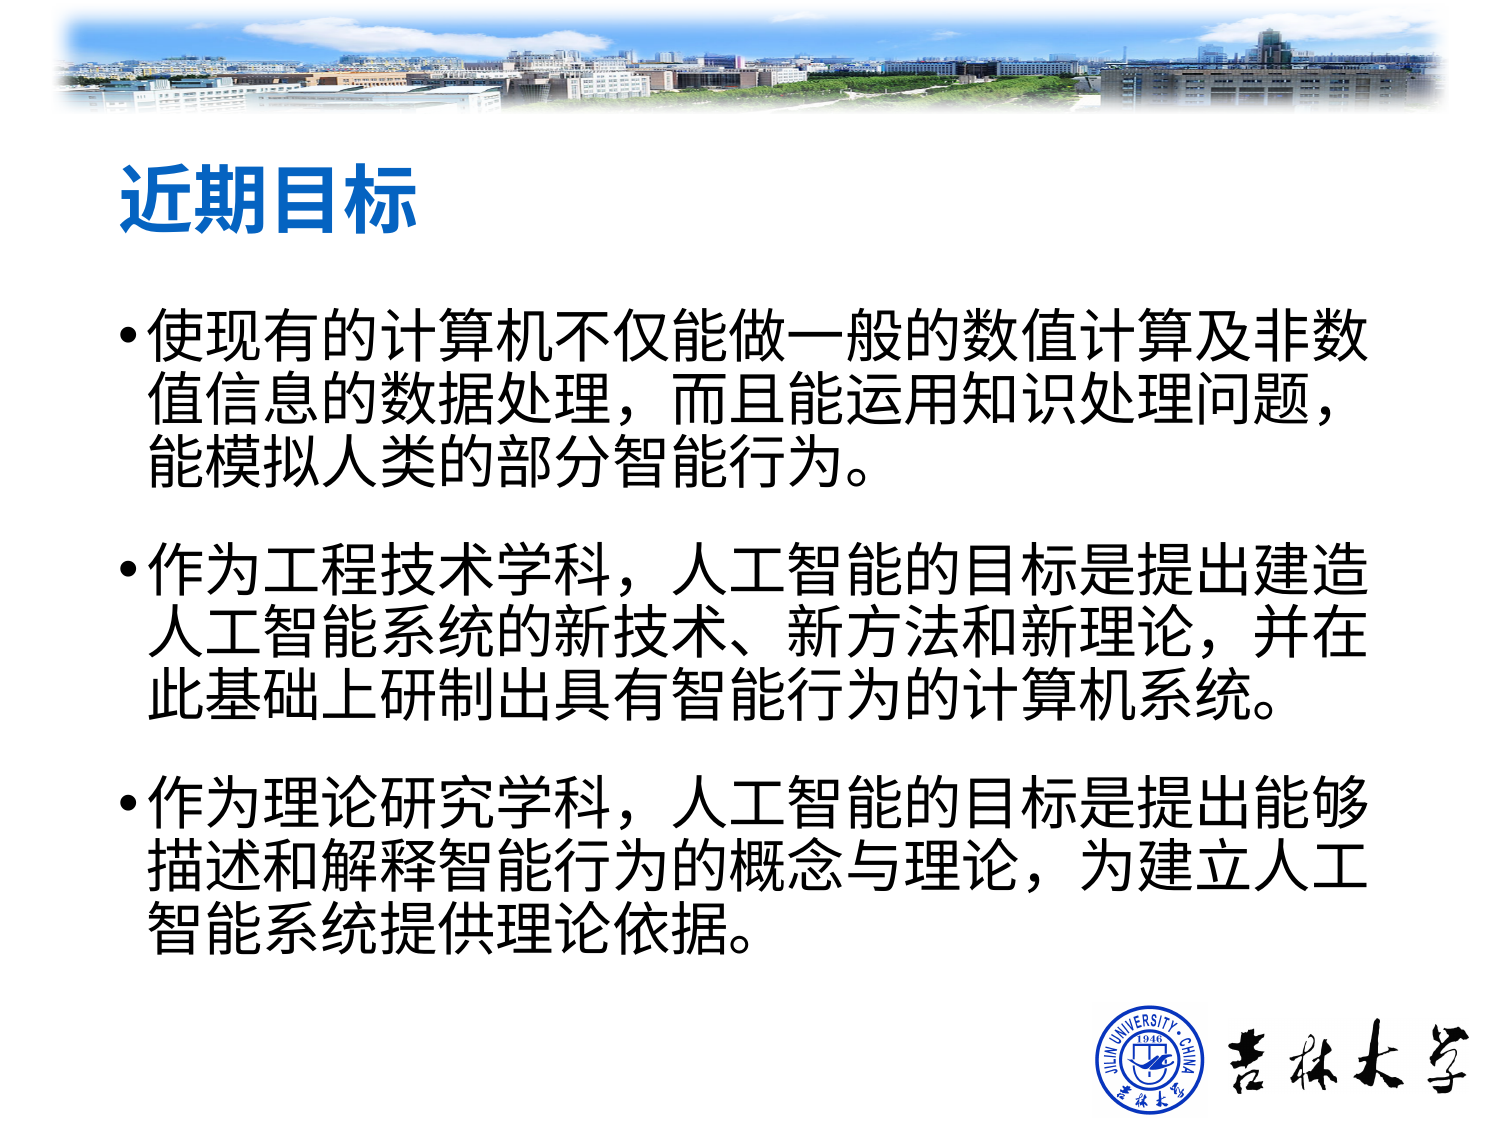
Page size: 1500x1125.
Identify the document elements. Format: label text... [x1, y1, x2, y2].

picture [1092, 1014, 1208, 1118]
title 近期目标 [102, 136, 455, 270]
picture [1228, 1018, 1469, 1094]
picture [80, 34, 1421, 85]
list 使现有的计算机不仅能做一般的数值计算及非数值信息的数据处理，而且能运用知识处理问题，能模拟人类的部分智能行为。 作为工程技术学科，人工智能的目标是提出建造人工智能系统的新技术、新方法和新理论，并在此基础上研制出具有智能行为的计算机系统。 作为理论研究学科，人工智能的目标是提出能够描述和解释智能行为的概念与理论，为建立人工智能系统提供理论依据。 [102, 299, 1398, 1014]
